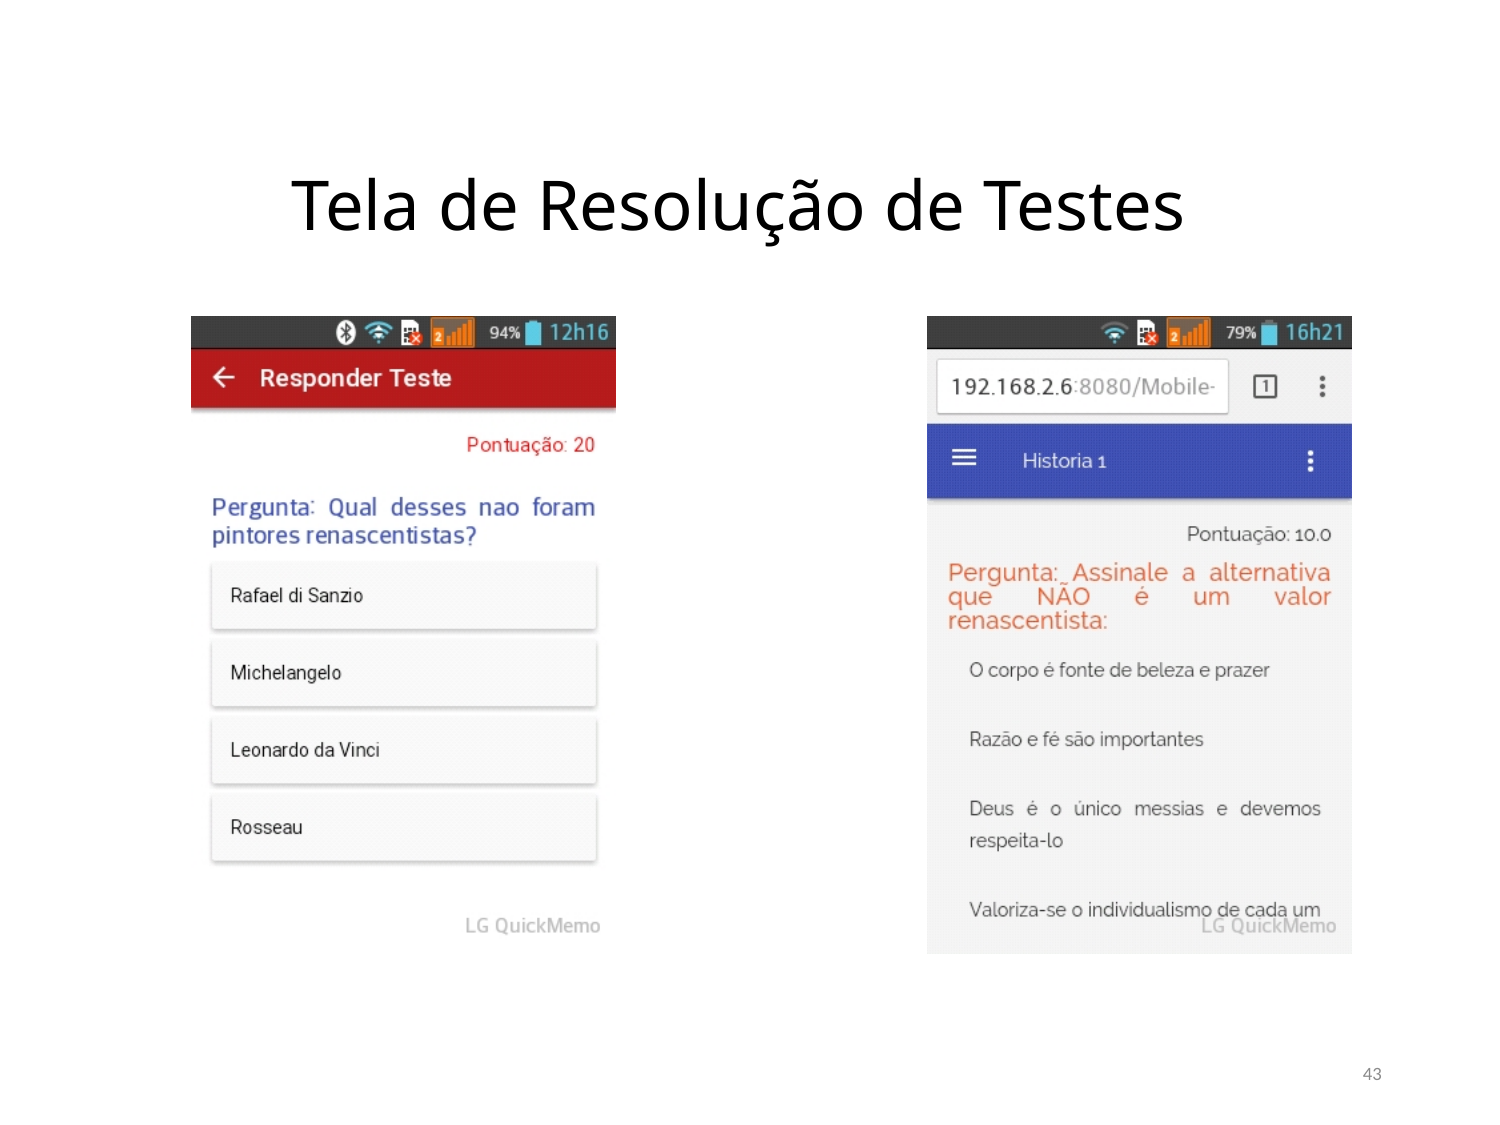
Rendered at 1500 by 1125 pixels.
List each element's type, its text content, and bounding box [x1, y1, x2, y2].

picture [191, 316, 616, 954]
slide_number 43 [1059, 1042, 1397, 1103]
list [927, 316, 1352, 954]
title Tela de Resolução de Testes [99, 99, 1378, 317]
